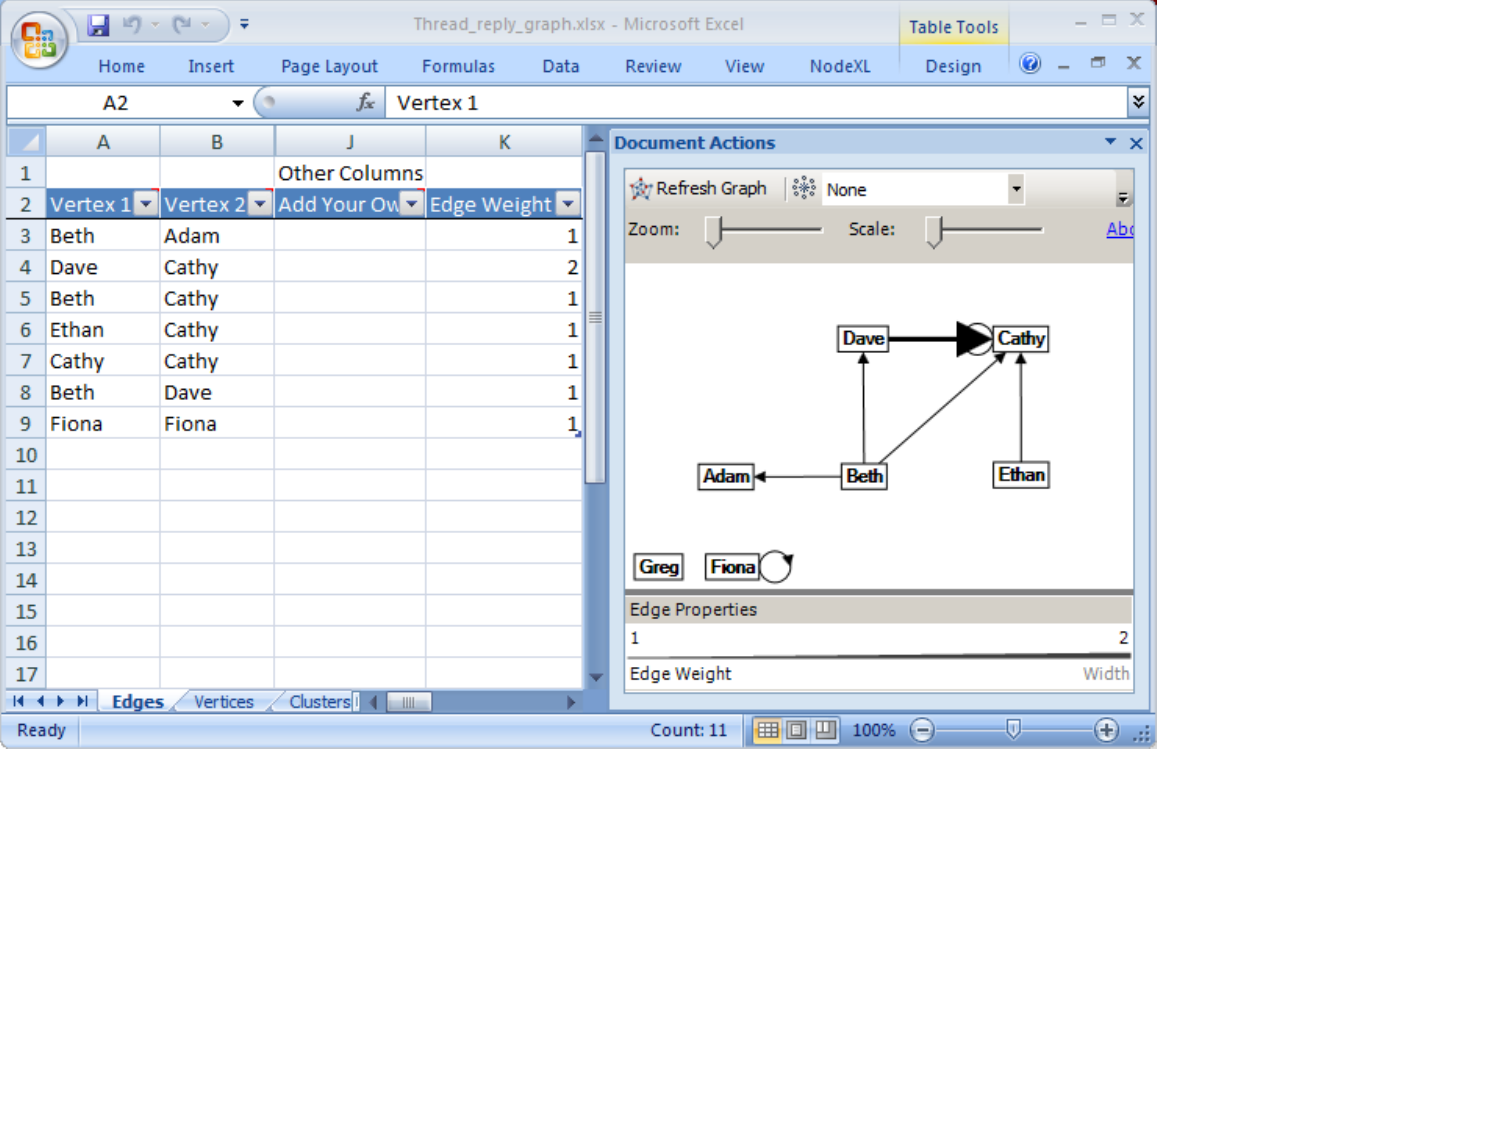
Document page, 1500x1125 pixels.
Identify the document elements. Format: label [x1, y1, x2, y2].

picture [0, 0, 1157, 749]
